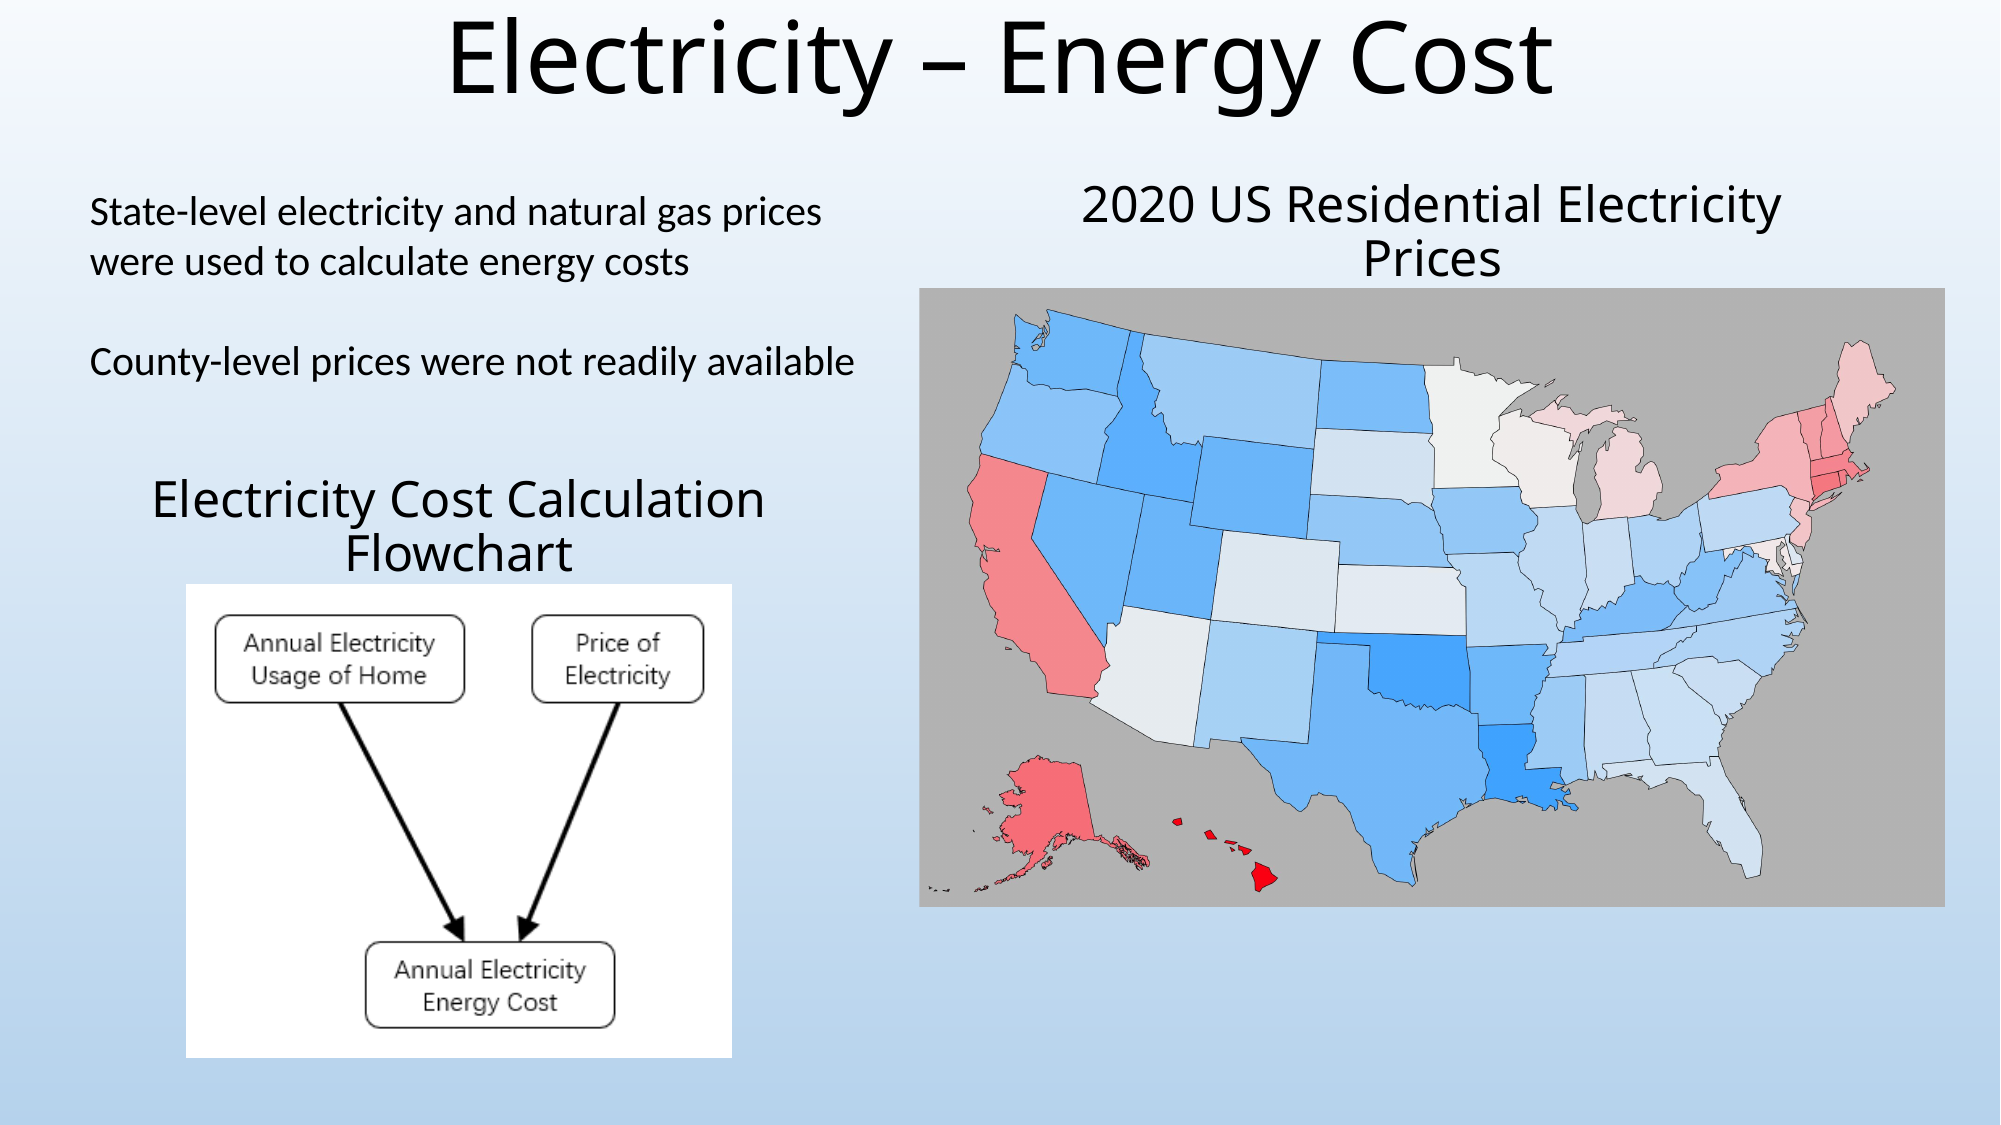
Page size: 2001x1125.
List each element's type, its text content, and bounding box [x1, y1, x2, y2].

picture [919, 288, 1946, 907]
text_box State-level electricity and natural gas prices were used to calculate energy costs County-level prices were not readily available [0, 176, 873, 392]
text_box 2020 US Residential Electricity Prices [1018, 176, 1846, 288]
text_box Electricity Cost Calculation Flowchart [45, 472, 873, 585]
title Electricity – Energy Cost [0, 0, 2000, 122]
picture [186, 584, 732, 1058]
